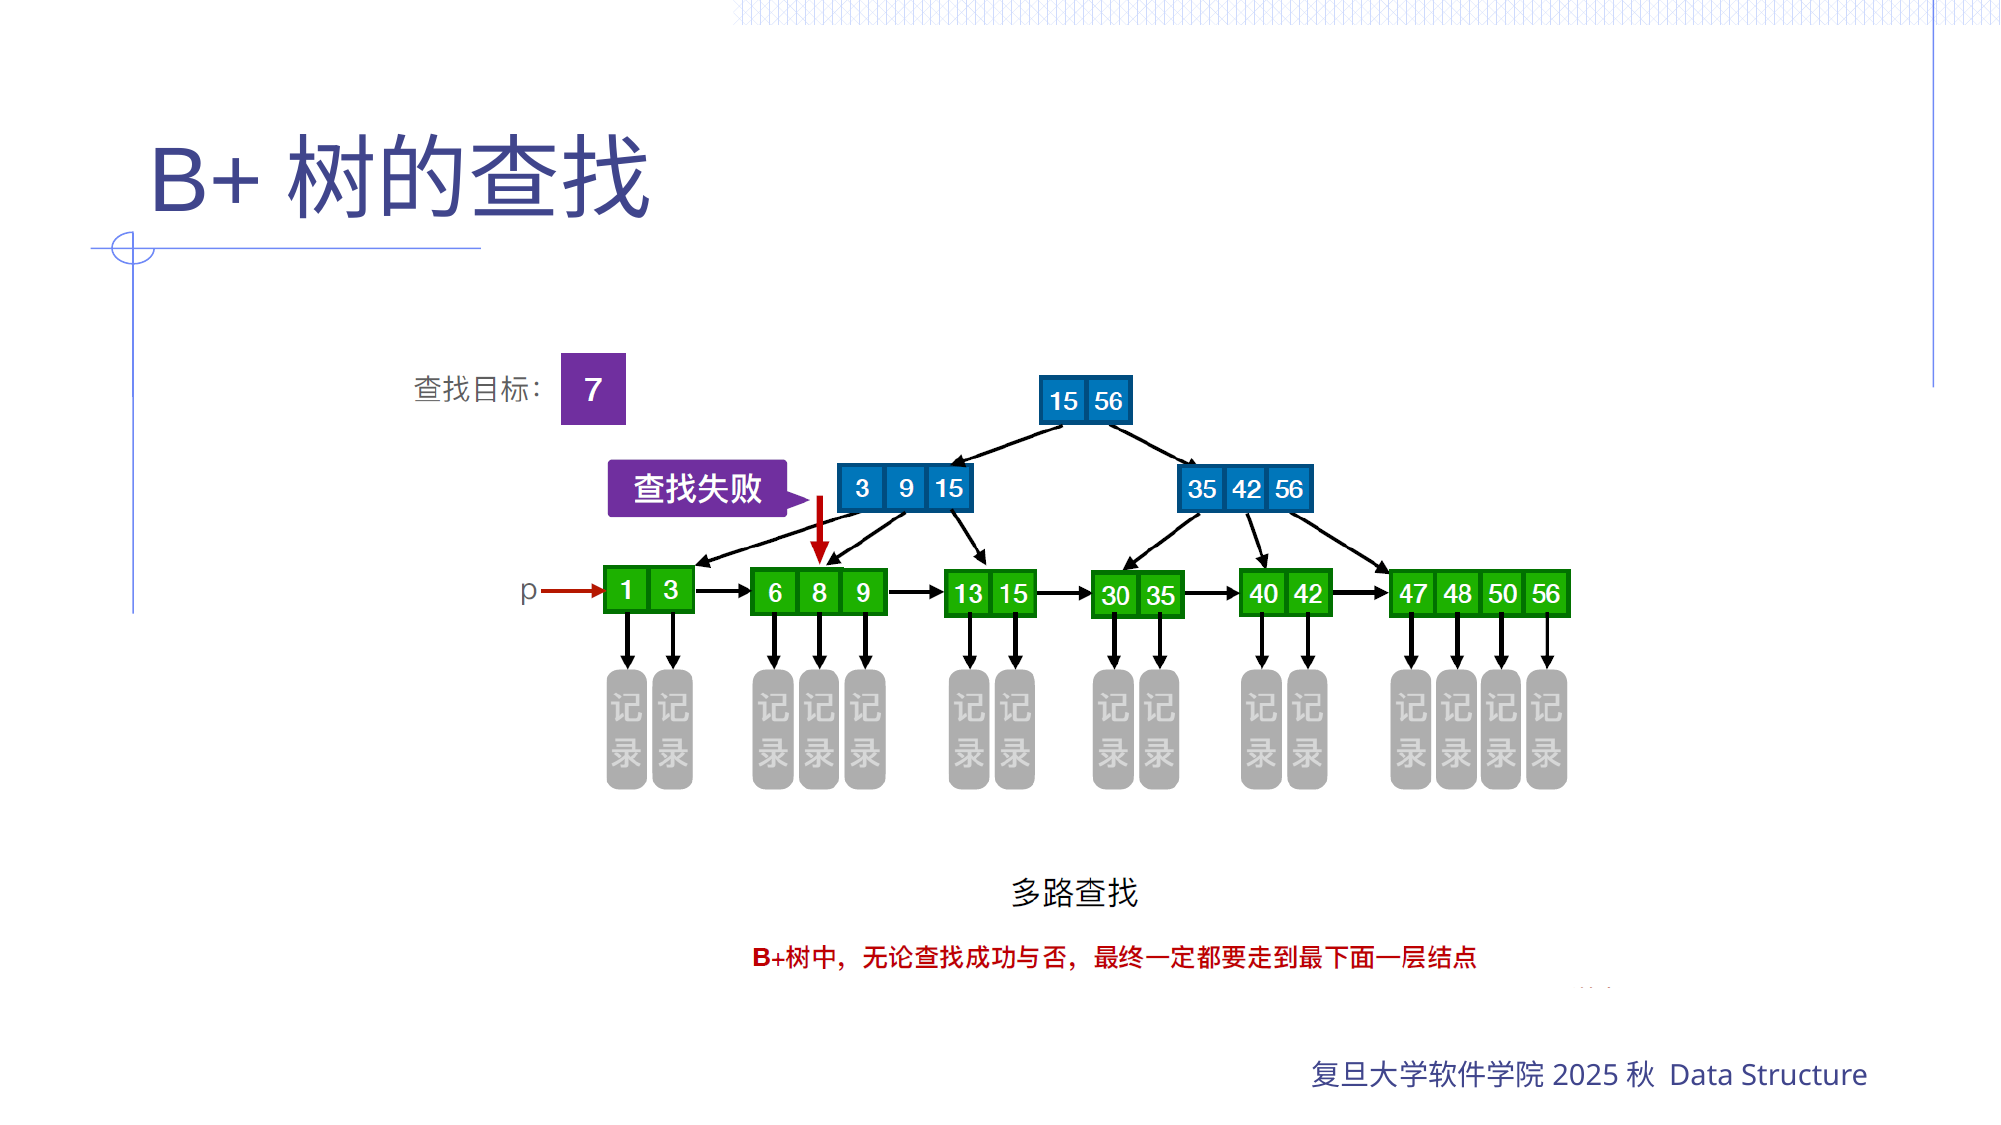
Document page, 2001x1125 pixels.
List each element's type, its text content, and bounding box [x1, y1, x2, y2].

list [378, 312, 1688, 988]
title B+树的查找 [133, 50, 1834, 238]
